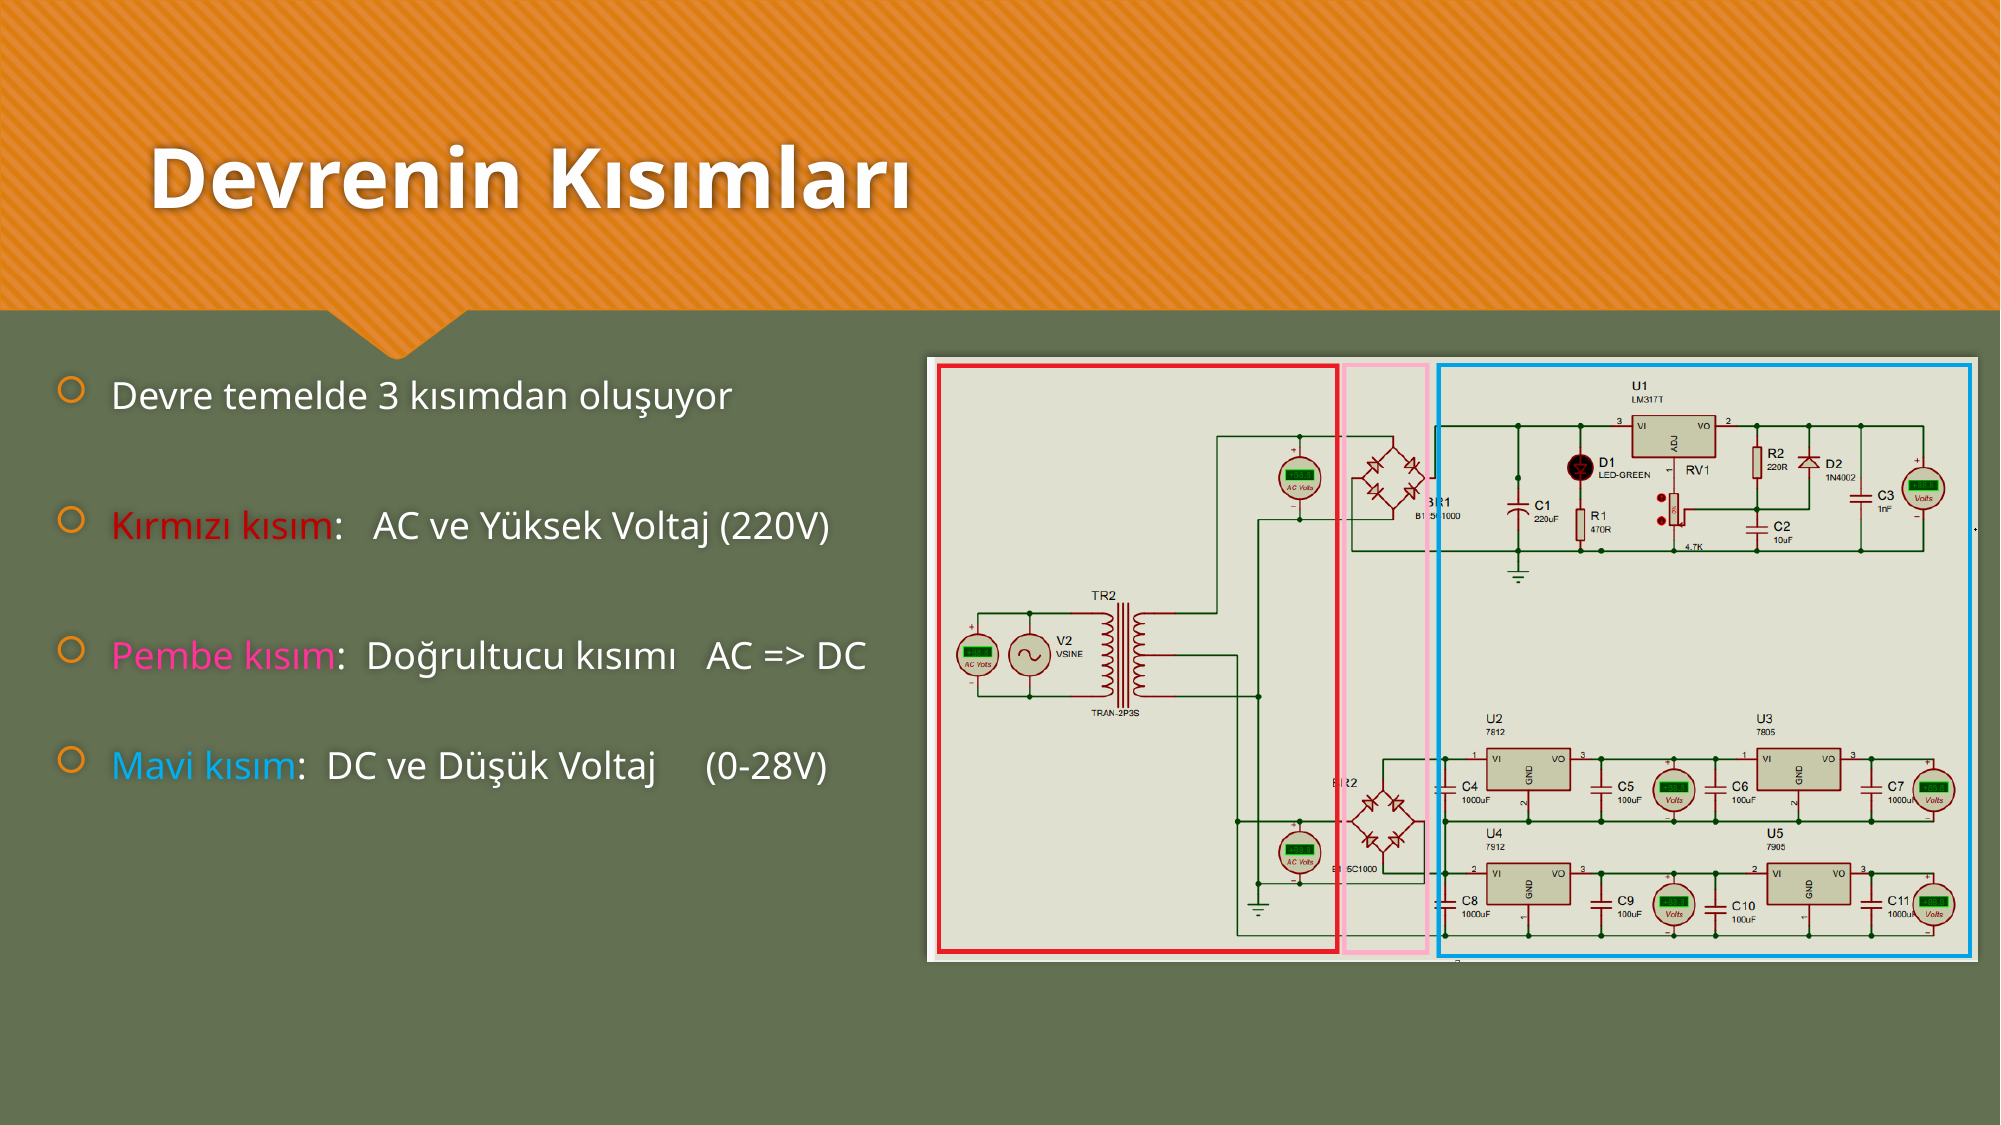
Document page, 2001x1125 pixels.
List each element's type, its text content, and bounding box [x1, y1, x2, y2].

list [926, 357, 1978, 962]
list Devre temelde 3 kısımdan oluşuyor Kırmızı kısım: AC ve Yüksek Voltaj (220V) Pembe kısım: Doğrultucu kısımı AC => DC Mavi kısım: DC ve Düşük Voltaj (0-28V) [39, 364, 924, 962]
title Devrenin Kısımları [132, 73, 1868, 233]
